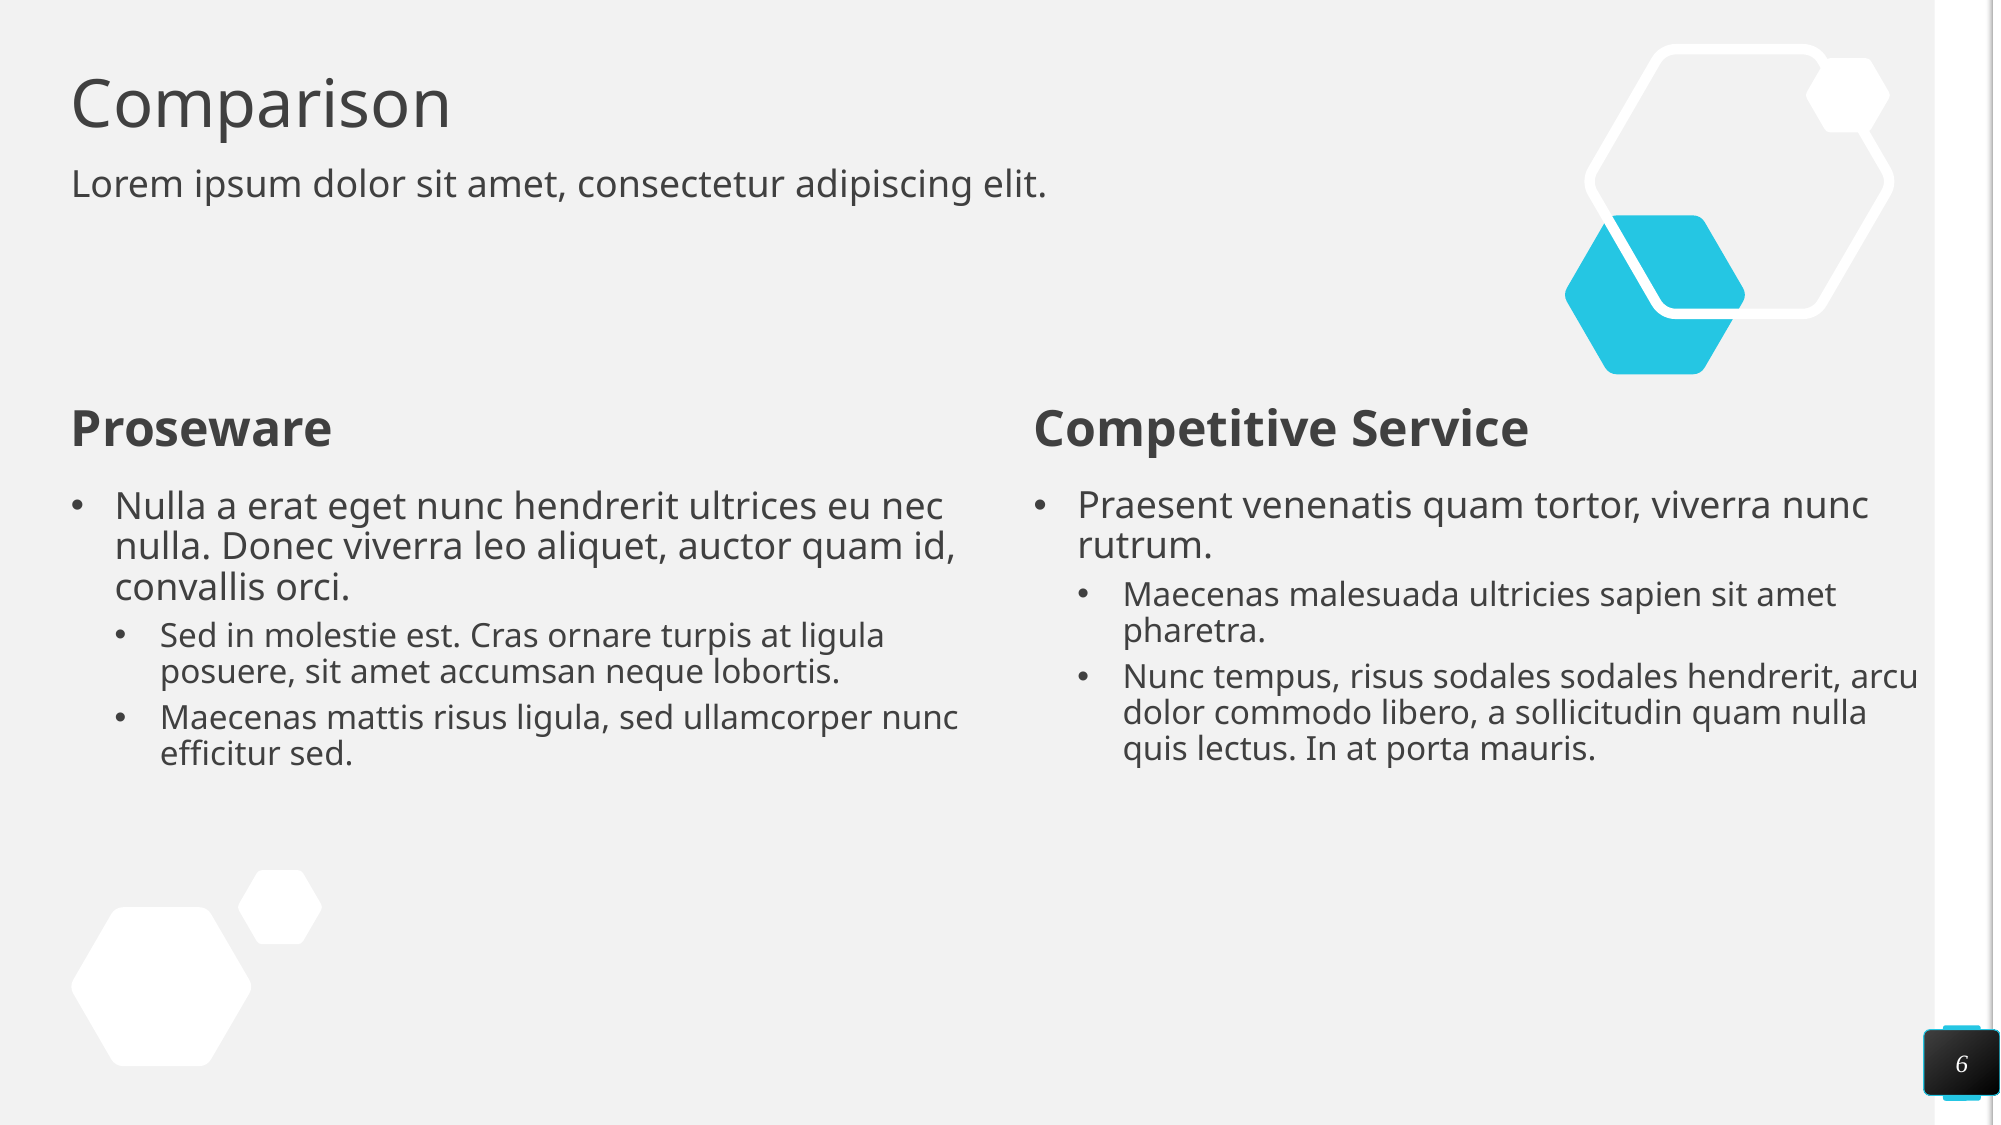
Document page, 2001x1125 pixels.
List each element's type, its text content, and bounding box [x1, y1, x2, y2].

list Lorem ipsum dolor sit amet, consectetur adipiscing elit. [70, 165, 1931, 225]
list Proseware [70, 403, 969, 463]
list Nulla a erat eget nunc hendrerit ultrices eu nec nulla. Donec viverra leo aliquet, auctor quam id, convallis orci. Sed in molestie est. Cras ornare turpis at ligula posuere, sit amet accumsan neque lobortis. Maecenas mattis risus ligula, sed ullamcorper nunc efficitur sed. [70, 486, 969, 796]
slide_number 6 [1923, 1029, 2000, 1096]
list Praesent venenatis quam tortor, viverra nunc rutrum. Maecenas malesuada ultricies sapien sit amet pharetra. Nunc tempus, risus sodales sodales hendrerit, arcu dolor commodo libero, a sollicitudin quam nulla quis lectus. In at porta mauris. [1033, 486, 1932, 796]
list Competitive Service [1033, 403, 1932, 463]
title Comparison [70, 70, 1932, 142]
